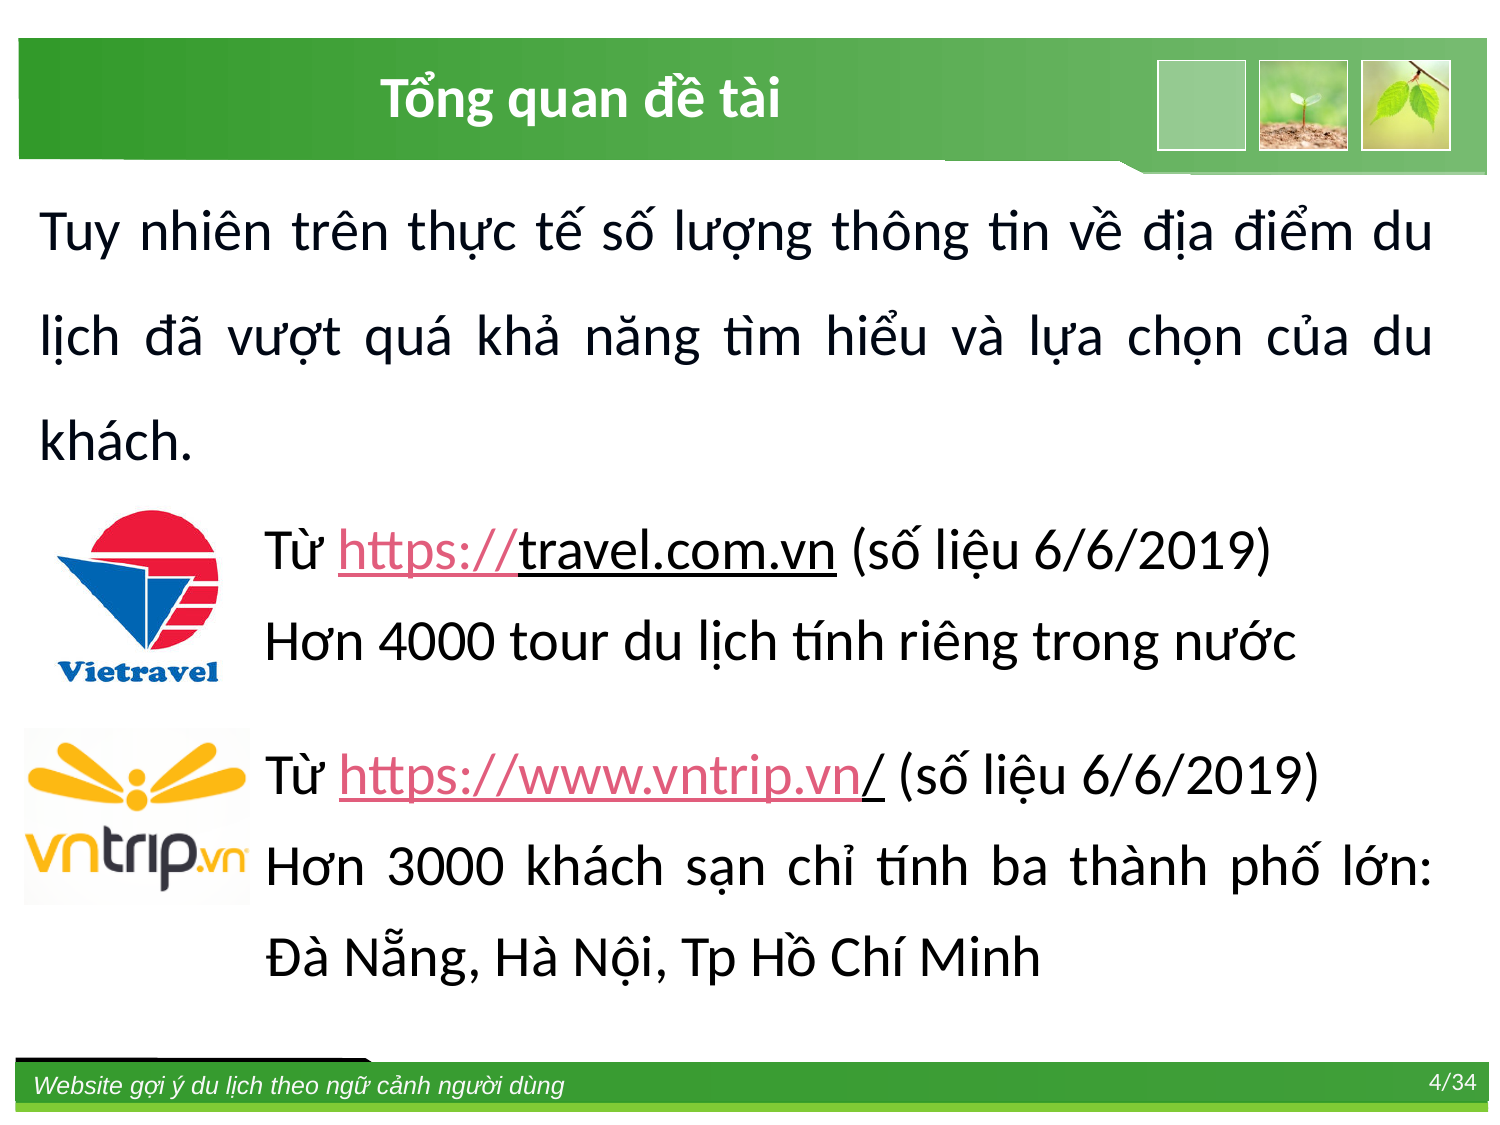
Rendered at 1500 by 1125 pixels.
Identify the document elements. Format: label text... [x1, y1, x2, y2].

text_box Từ https://travel.com.vn (số liệu 6/6/2019) Hơn 4000 tour du lịch tính riêng trong nước [251, 483, 1450, 680]
picture [1260, 61, 1347, 149]
picture [1363, 61, 1449, 149]
picture [24, 728, 251, 905]
picture [15, 1062, 1489, 1101]
text_box Tuy nhiên trên thực tế số lượng thông tin về địa điểm du lịch đã vượt quá khả năng tìm hiểu và lựa chọn của du khách. [24, 149, 1450, 480]
picture [24, 482, 251, 709]
text_box Tổng quan đề tài [24, 37, 1138, 149]
text_box Từ https://www.vntrip.vn/ (số liệu 6/6/2019) Hơn 3000 khách sạn chỉ tính ba thành phố lớn: Đà Nẵng, Hà Nội, Tp Hồ Chí Minh [250, 708, 1450, 996]
